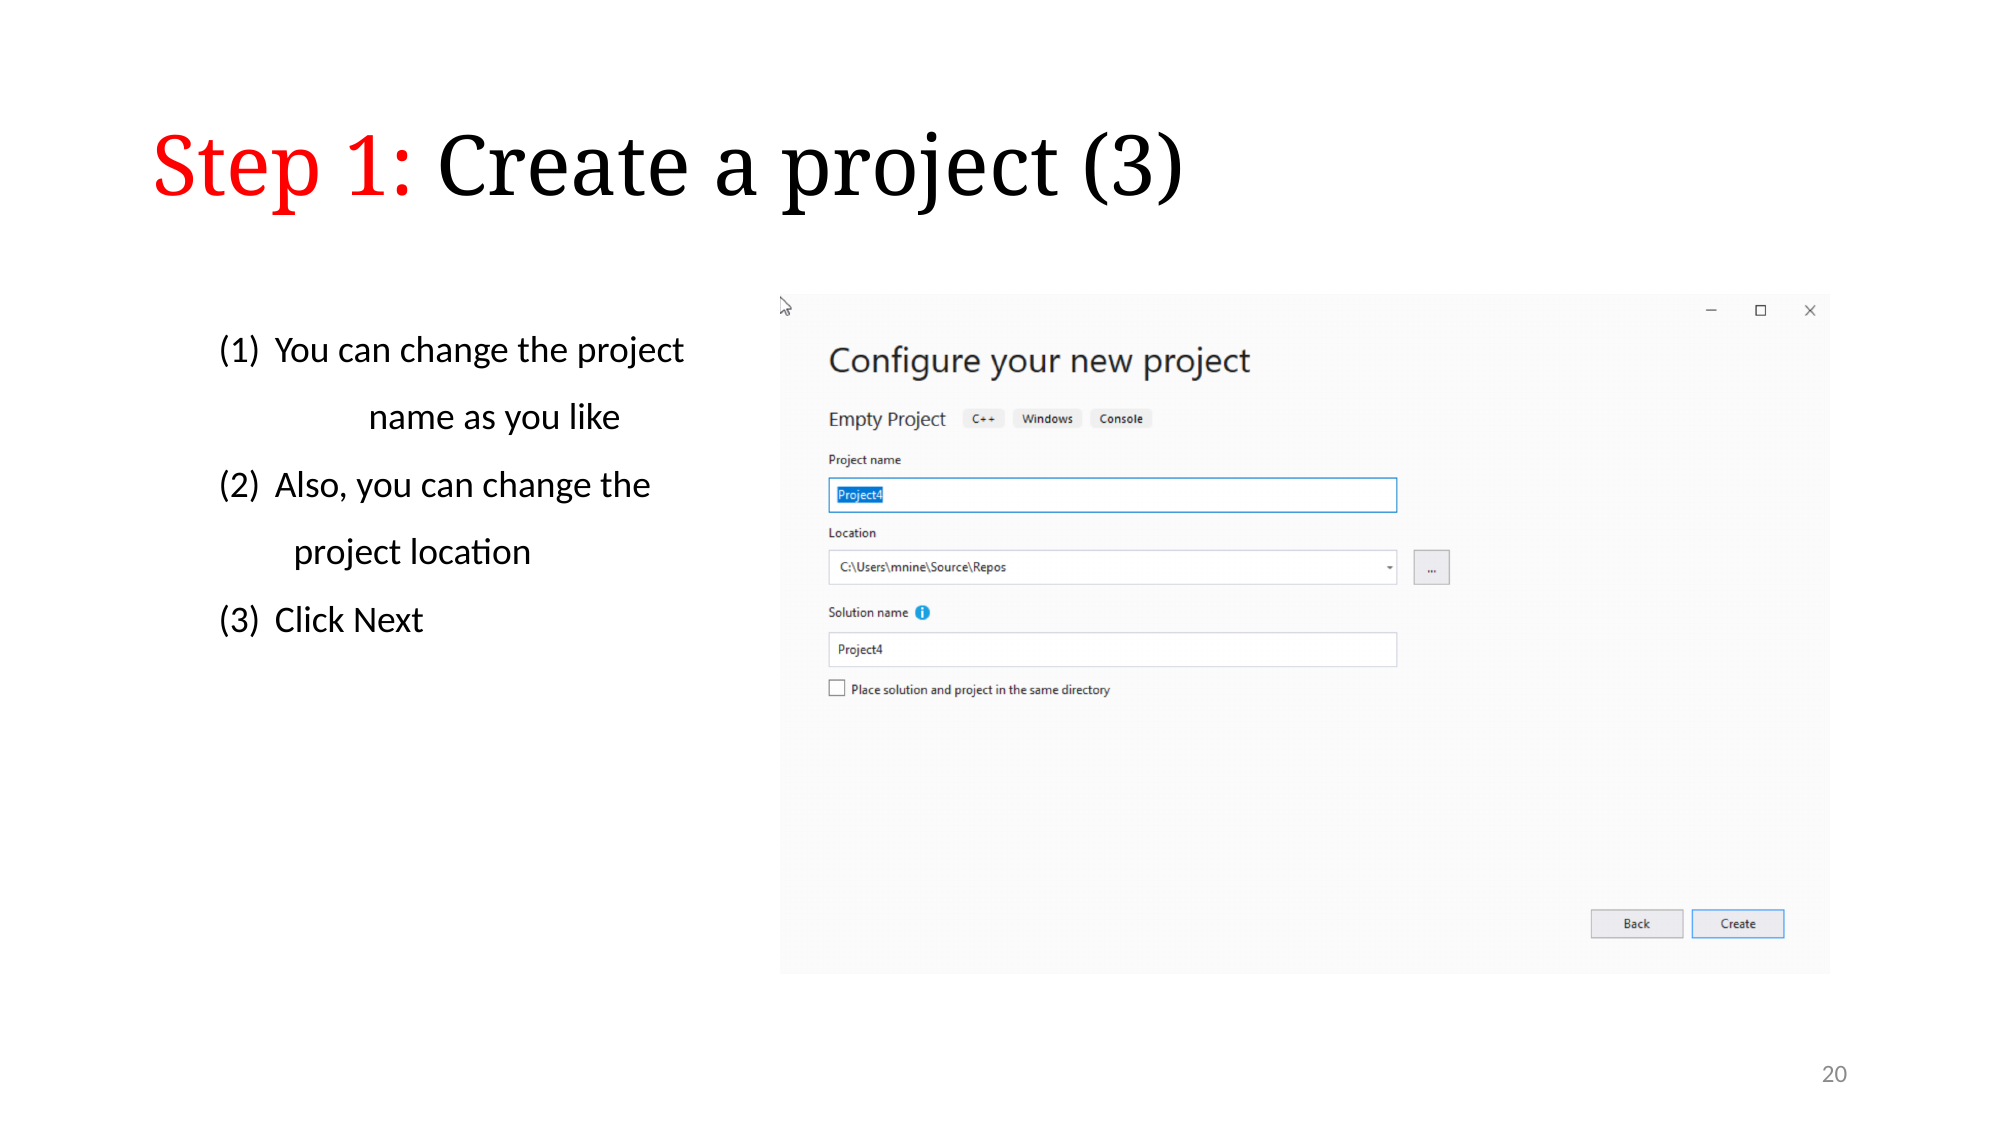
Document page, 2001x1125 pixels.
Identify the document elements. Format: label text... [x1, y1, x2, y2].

slide_number 20 [1412, 1042, 1863, 1103]
title Step 1: Create a project (3) [137, 59, 1863, 278]
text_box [807, 545, 1037, 596]
text_box You can change the project name as you like Also, you can change the project location Click Next [203, 294, 780, 783]
picture [780, 294, 1830, 974]
